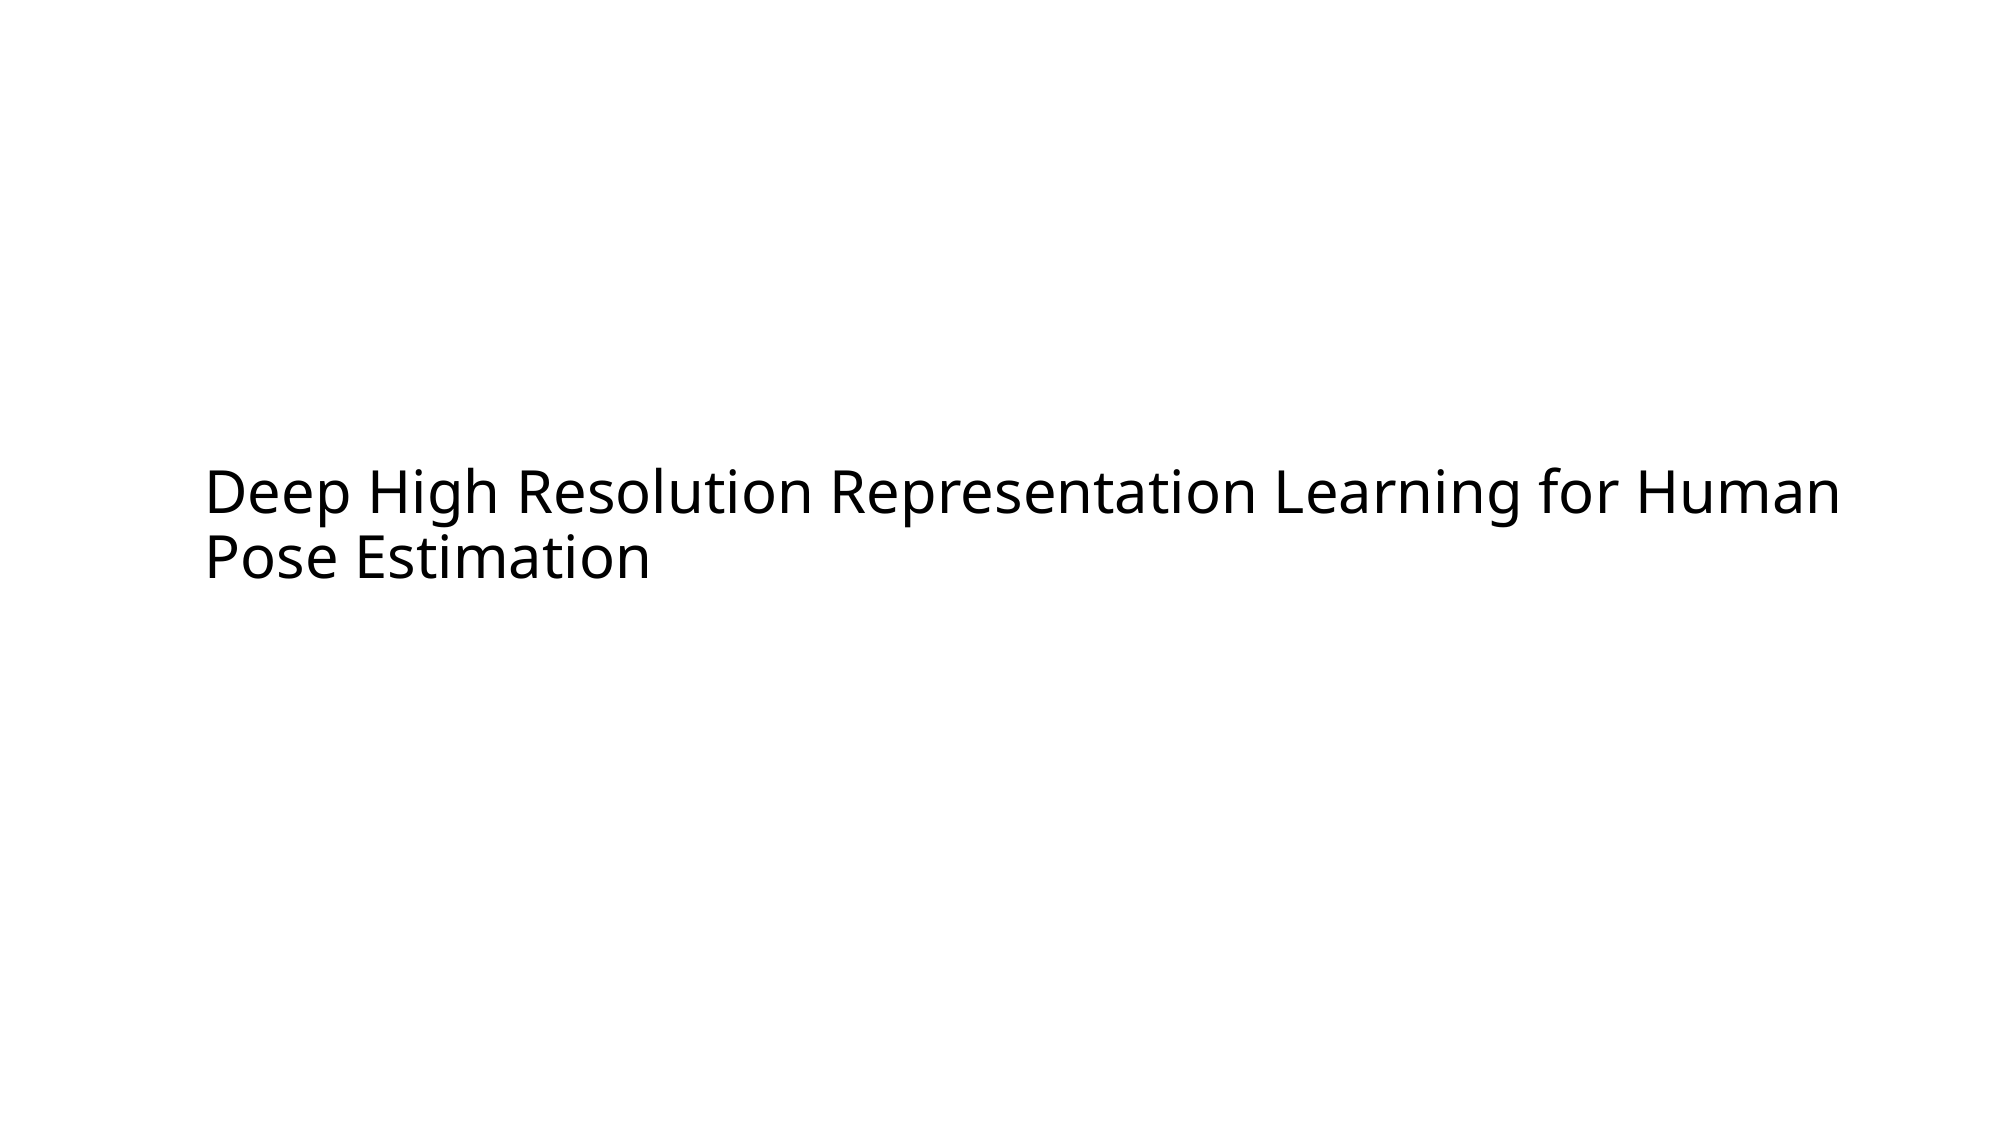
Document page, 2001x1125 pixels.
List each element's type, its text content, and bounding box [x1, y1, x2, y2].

title Deep High Resolution Representation Learning for Human Pose Estimation [189, 453, 1915, 672]
